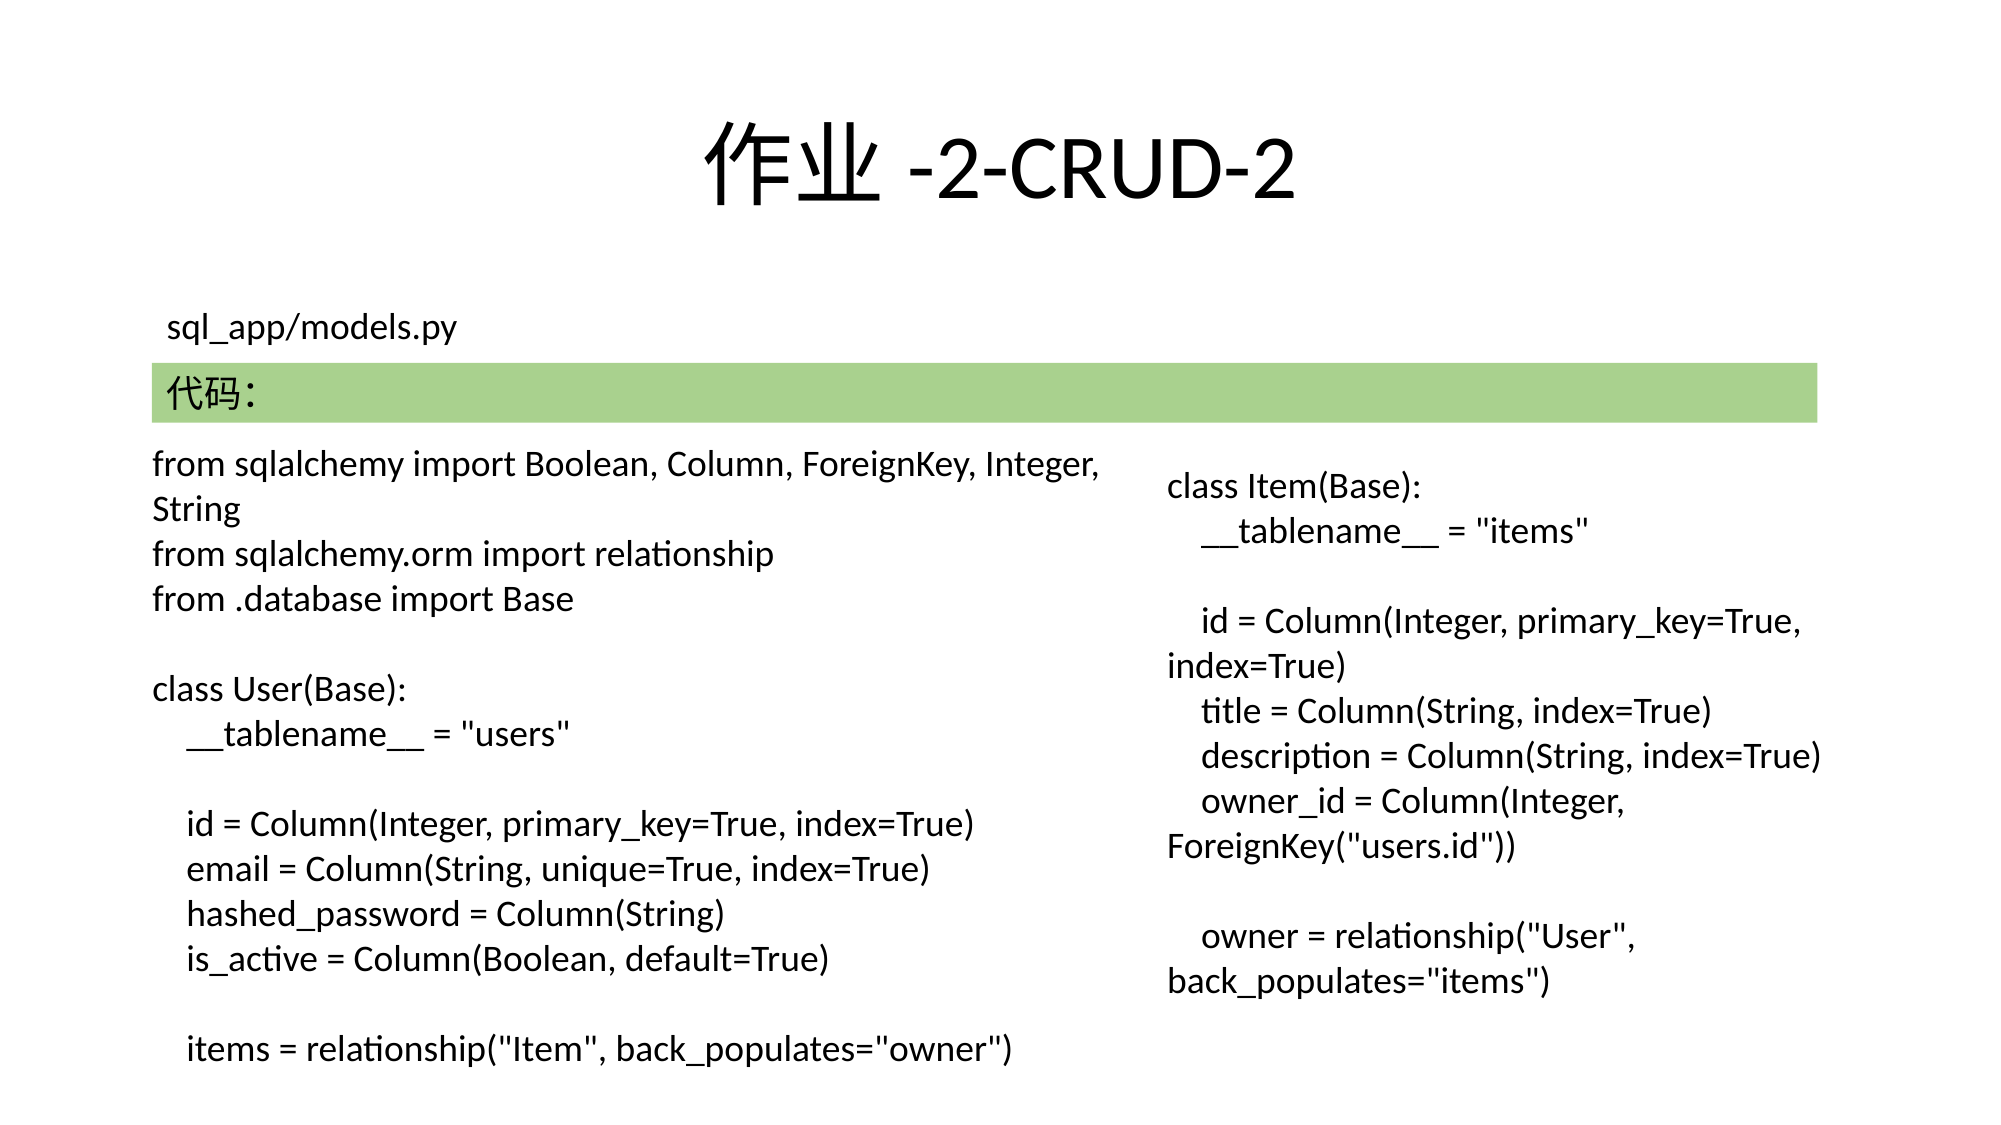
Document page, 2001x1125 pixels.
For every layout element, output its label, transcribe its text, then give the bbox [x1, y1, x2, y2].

text_box sql_app/models.py [151, 294, 1152, 354]
text_box from sqlalchemy import Boolean, Column, ForeignKey, Integer, String from sqlalchemy.orm import relationship from .database import Base class User(Base): __tablename__ = "users" id = Column(Integer, primary_key=True, index=True) email = Column(String, unique=True, index=True) hashed_password = Column(String) is_active = Column(Boolean, default=True) items = relationship("Item", back_populates="owner") [137, 431, 1138, 1077]
text_box 代码： [151, 362, 1818, 423]
text_box class Item(Base): __tablename__ = "items" id = Column(Integer, primary_key=True, index=True) title = Column(String, index=True) description = Column(String, index=True) owner_id = Column(Integer, ForeignKey("users.id")) owner = relationship("User", back_populates="items") [1152, 453, 1981, 1009]
title 作业-2-CRUD-2 [137, 59, 1863, 278]
